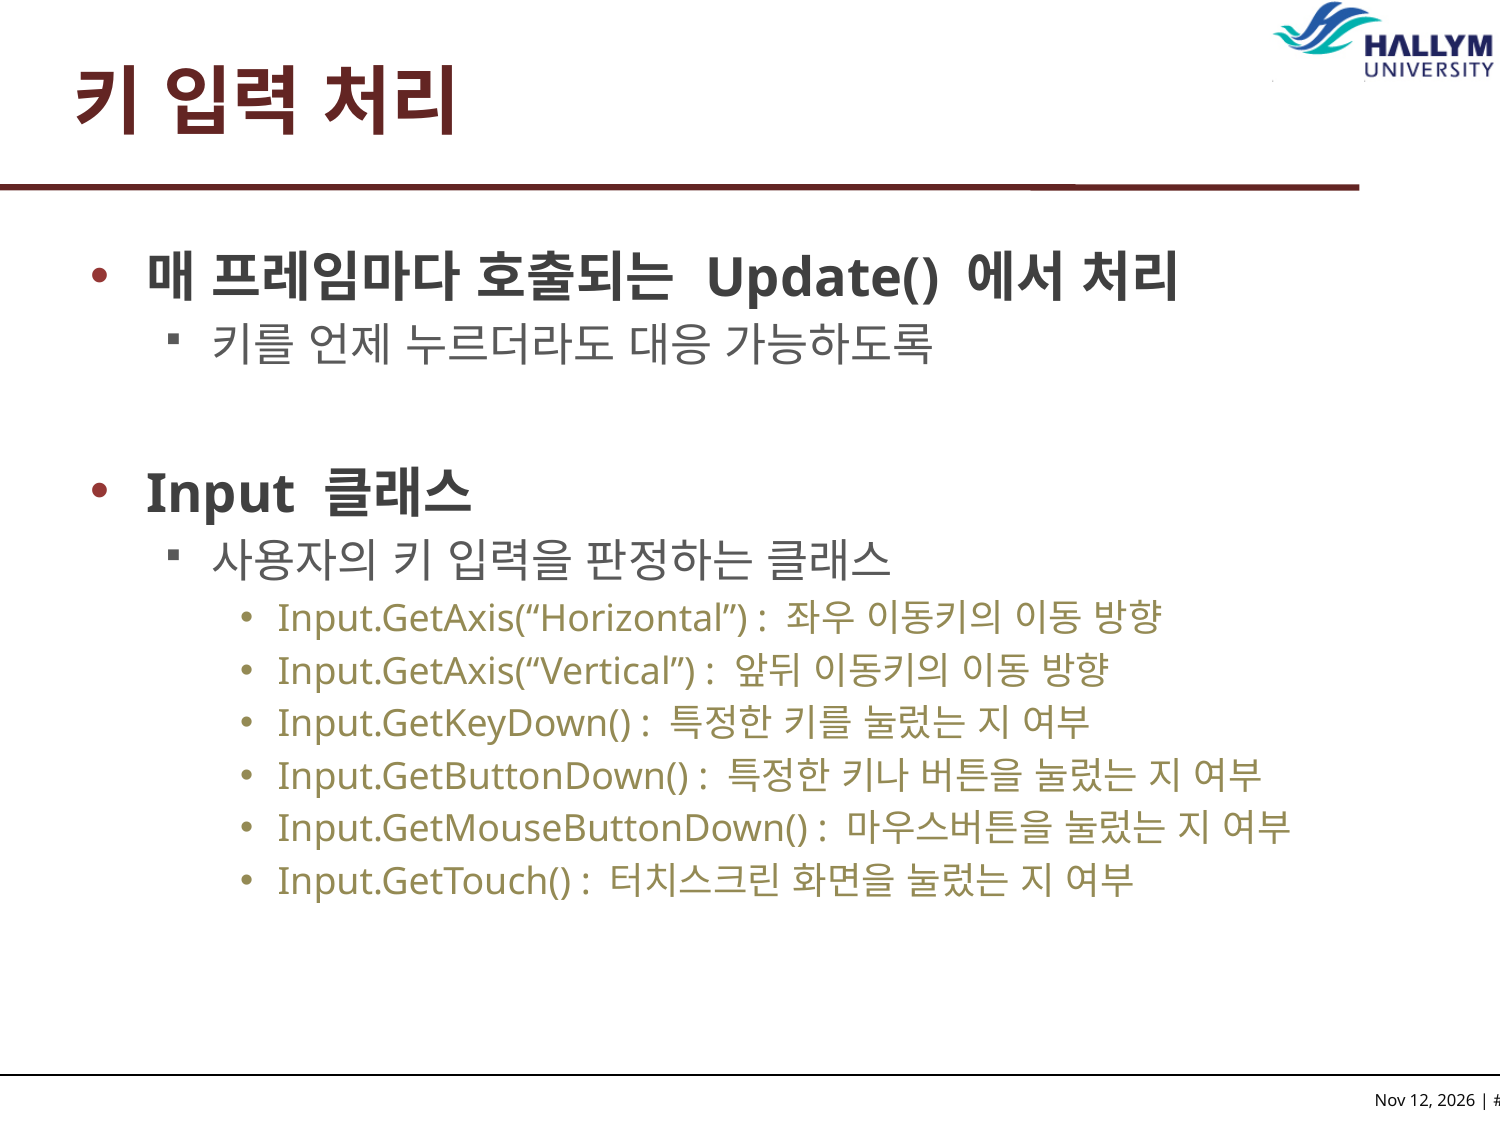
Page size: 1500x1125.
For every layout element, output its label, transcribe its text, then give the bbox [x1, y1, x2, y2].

title 키 입력 처리 [44, 33, 1395, 164]
picture [1269, 0, 1500, 82]
list 매 프레임마다 호출되는 Update() 에서 처리 키를 언제 누르더라도 대응 가능하도록 Input 클래스 사용자의 키 입력을 판정하는 클래스 Input.GetAxis(“Horizontal”) : 좌우 이동키의 이동 방향 Input.GetAxis(“Vertical”) : 앞뒤 이동키의 이동 방향 Input.GetKeyDown() : 특정한 키를 눌렀는 지 여부 Input.GetButtonDown() : 특정한 키나 버튼을 눌렀는 지 여부 Input.GetMouseButtonDown() : 마우스버튼을 눌렀는 지 여부 Input.GetTouch() : 터치스크린 화면을 눌렀는 지 여부 [75, 234, 1425, 1032]
